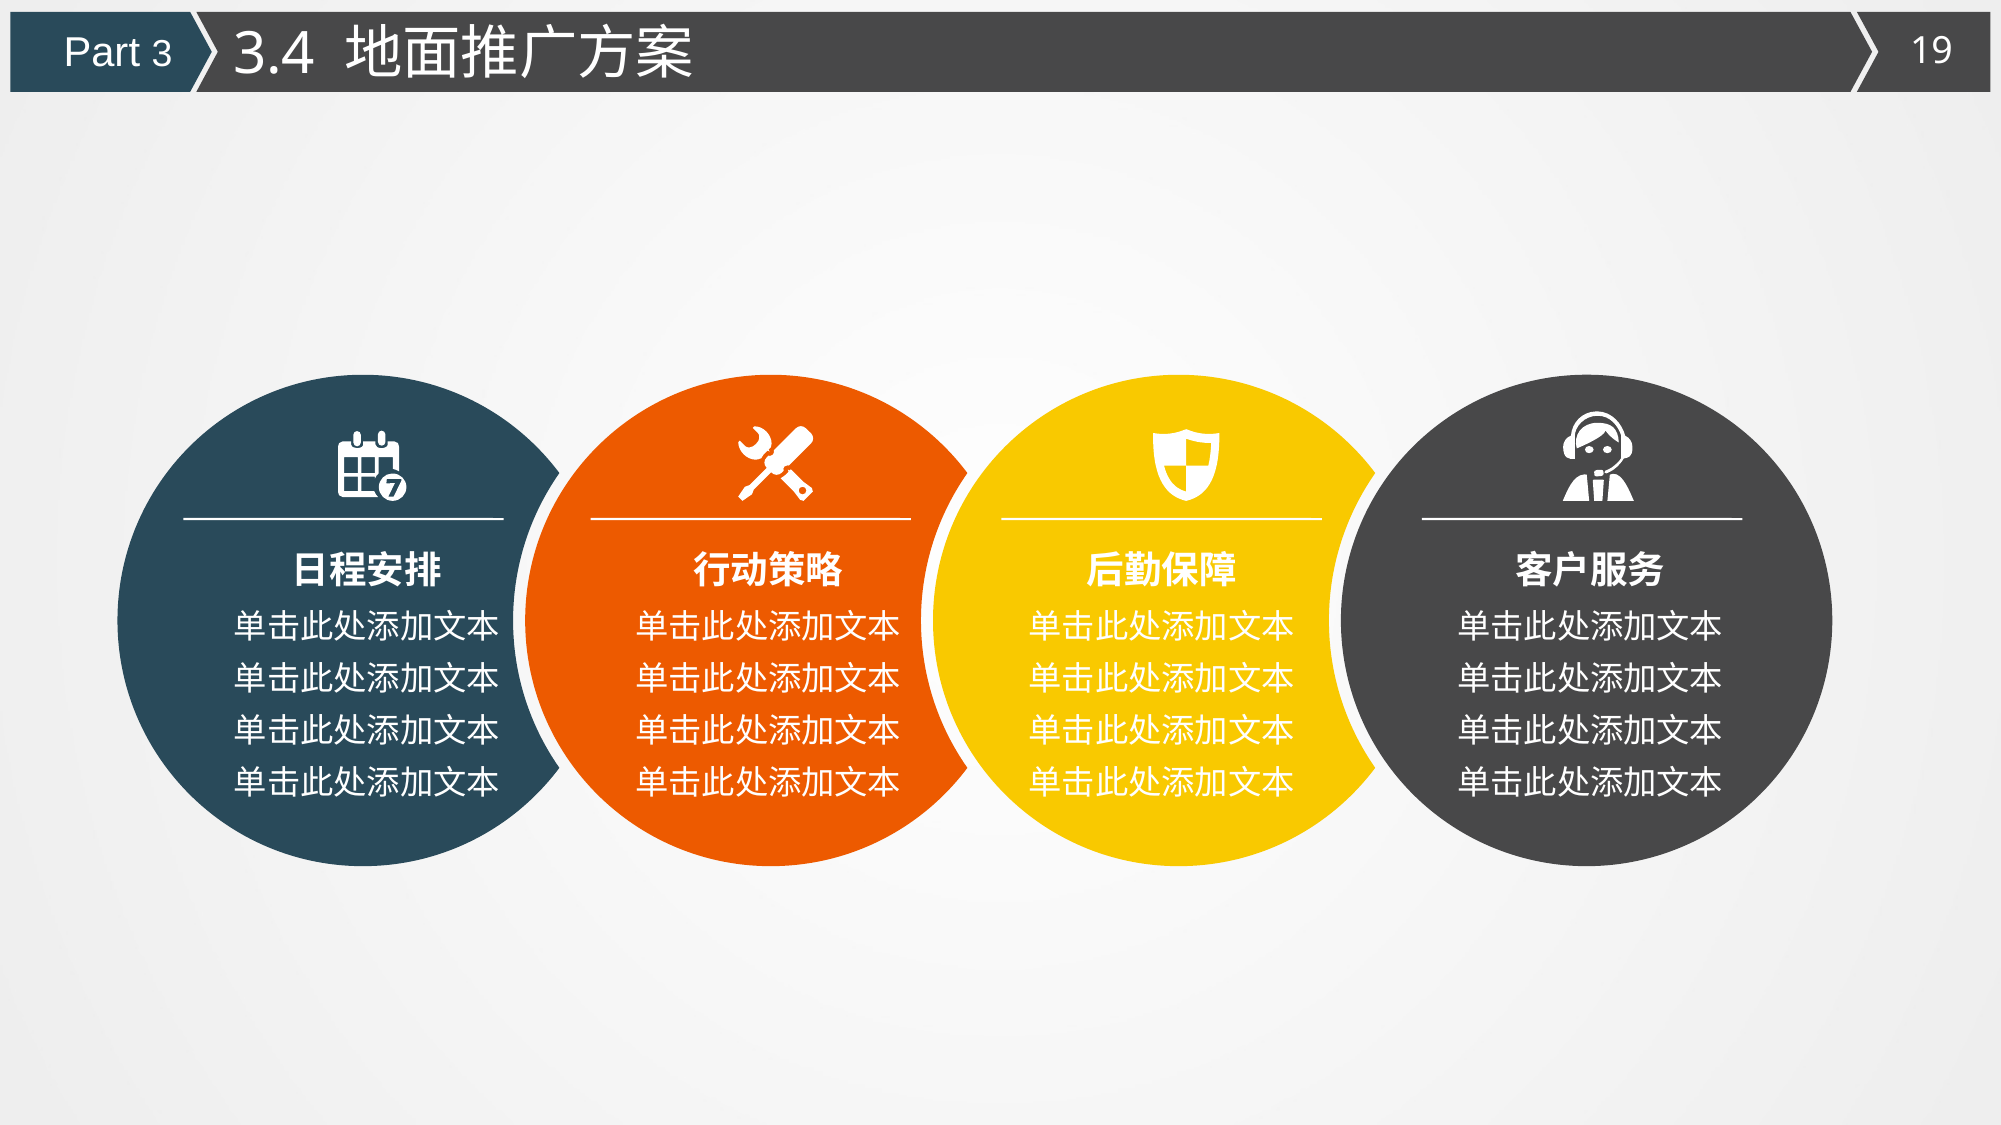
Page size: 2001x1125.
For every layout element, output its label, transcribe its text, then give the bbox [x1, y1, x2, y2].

text_box [932, 695, 968, 806]
text_box [338, 431, 400, 498]
text_box [1592, 479, 1604, 501]
picture [0, 0, 2001, 1125]
text_box [1563, 411, 1633, 477]
text_box [1437, 816, 1736, 867]
text_box [1562, 474, 1590, 501]
text_box [378, 473, 407, 501]
text_box [738, 426, 814, 501]
text_box [622, 816, 920, 867]
text_box [531, 374, 968, 802]
text_box Part 3 [22, 17, 198, 83]
text_box [377, 430, 386, 446]
text_box [933, 374, 1376, 867]
text_box [1607, 473, 1634, 501]
text_box [1340, 374, 1833, 808]
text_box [1432, 538, 1749, 807]
text_box [1153, 429, 1220, 501]
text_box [1003, 538, 1320, 807]
text_box 3.4 地面推广方案 [218, 7, 1046, 93]
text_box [208, 538, 525, 807]
text_box [117, 374, 560, 807]
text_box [610, 538, 927, 807]
text_box [214, 816, 512, 867]
